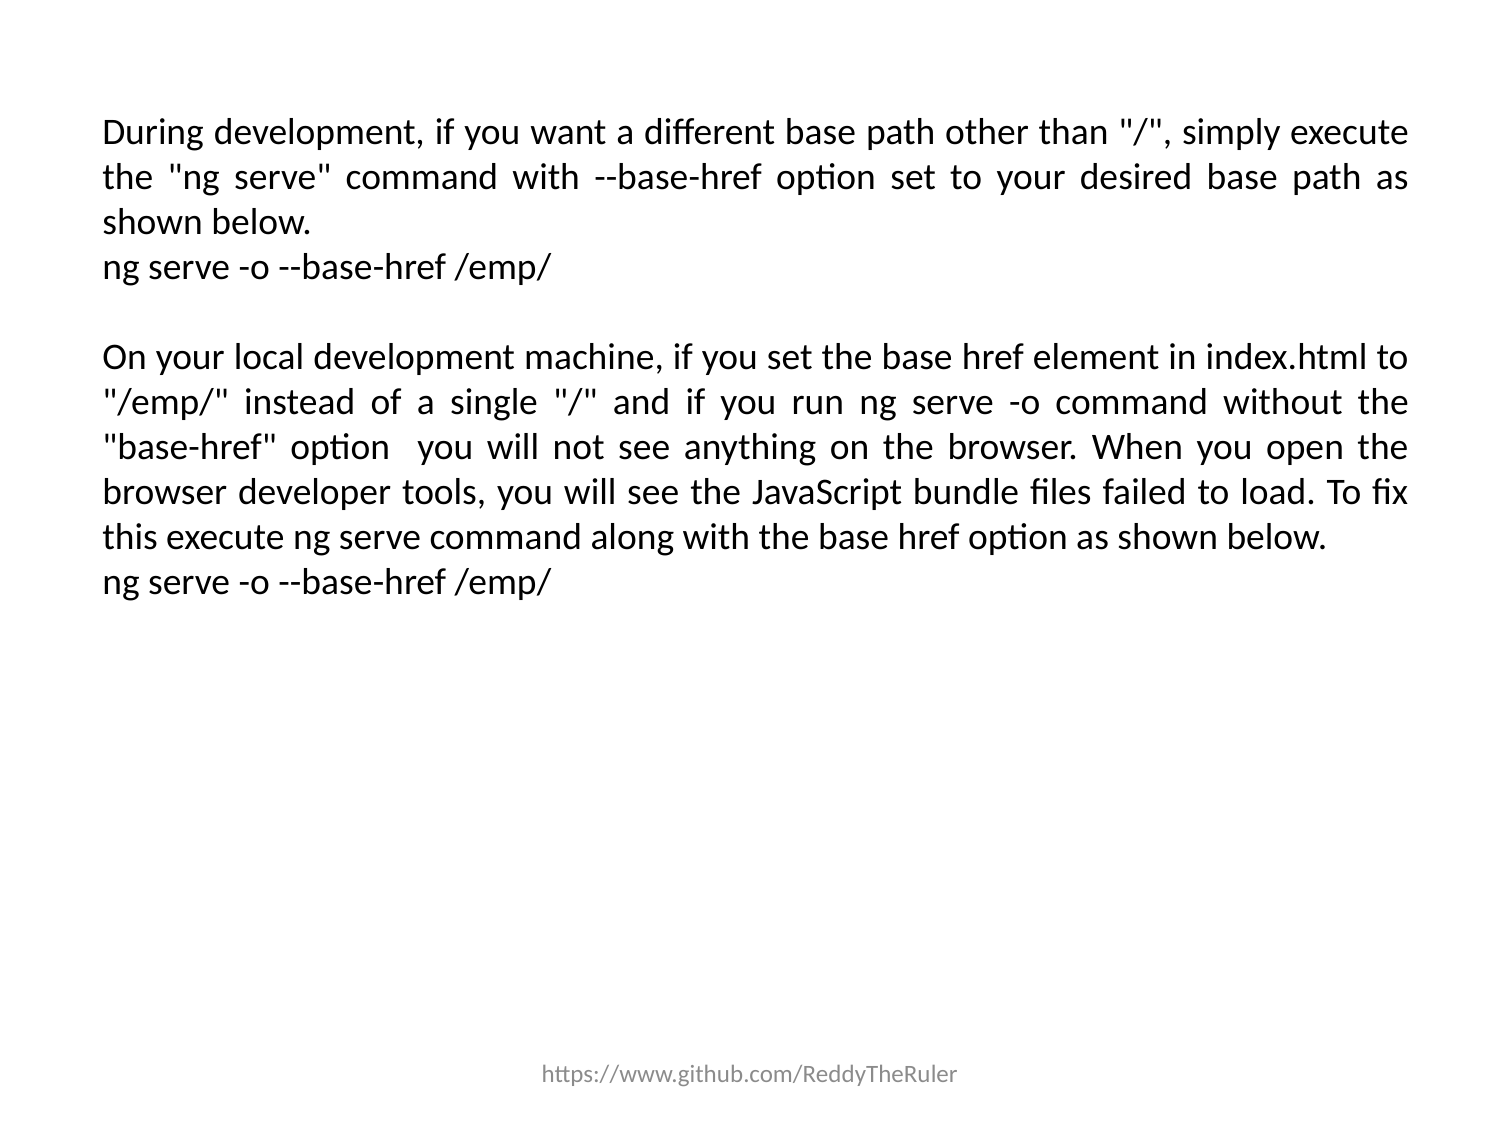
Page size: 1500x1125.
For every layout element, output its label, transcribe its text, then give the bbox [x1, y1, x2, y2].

text_box During development, if you want a different base path other than "/", simply execute the "ng serve" command with --base-href option set to your desired base path as shown below. ng serve -o --base-href /emp/ On your local development machine, if you set the base href element in index.html to "/emp/" instead of a single "/" and if you run ng serve -o command without the "base-href" option you will not see anything on the browser. When you open the browser developer tools, you will see the JavaScript bundle files failed to load. To fix this execute ng serve command along with the base href option as shown below. ng serve -o --base-href /emp/ [87, 99, 1425, 610]
footer https://www.github.com/ReddyTheRuler [512, 1042, 988, 1103]
